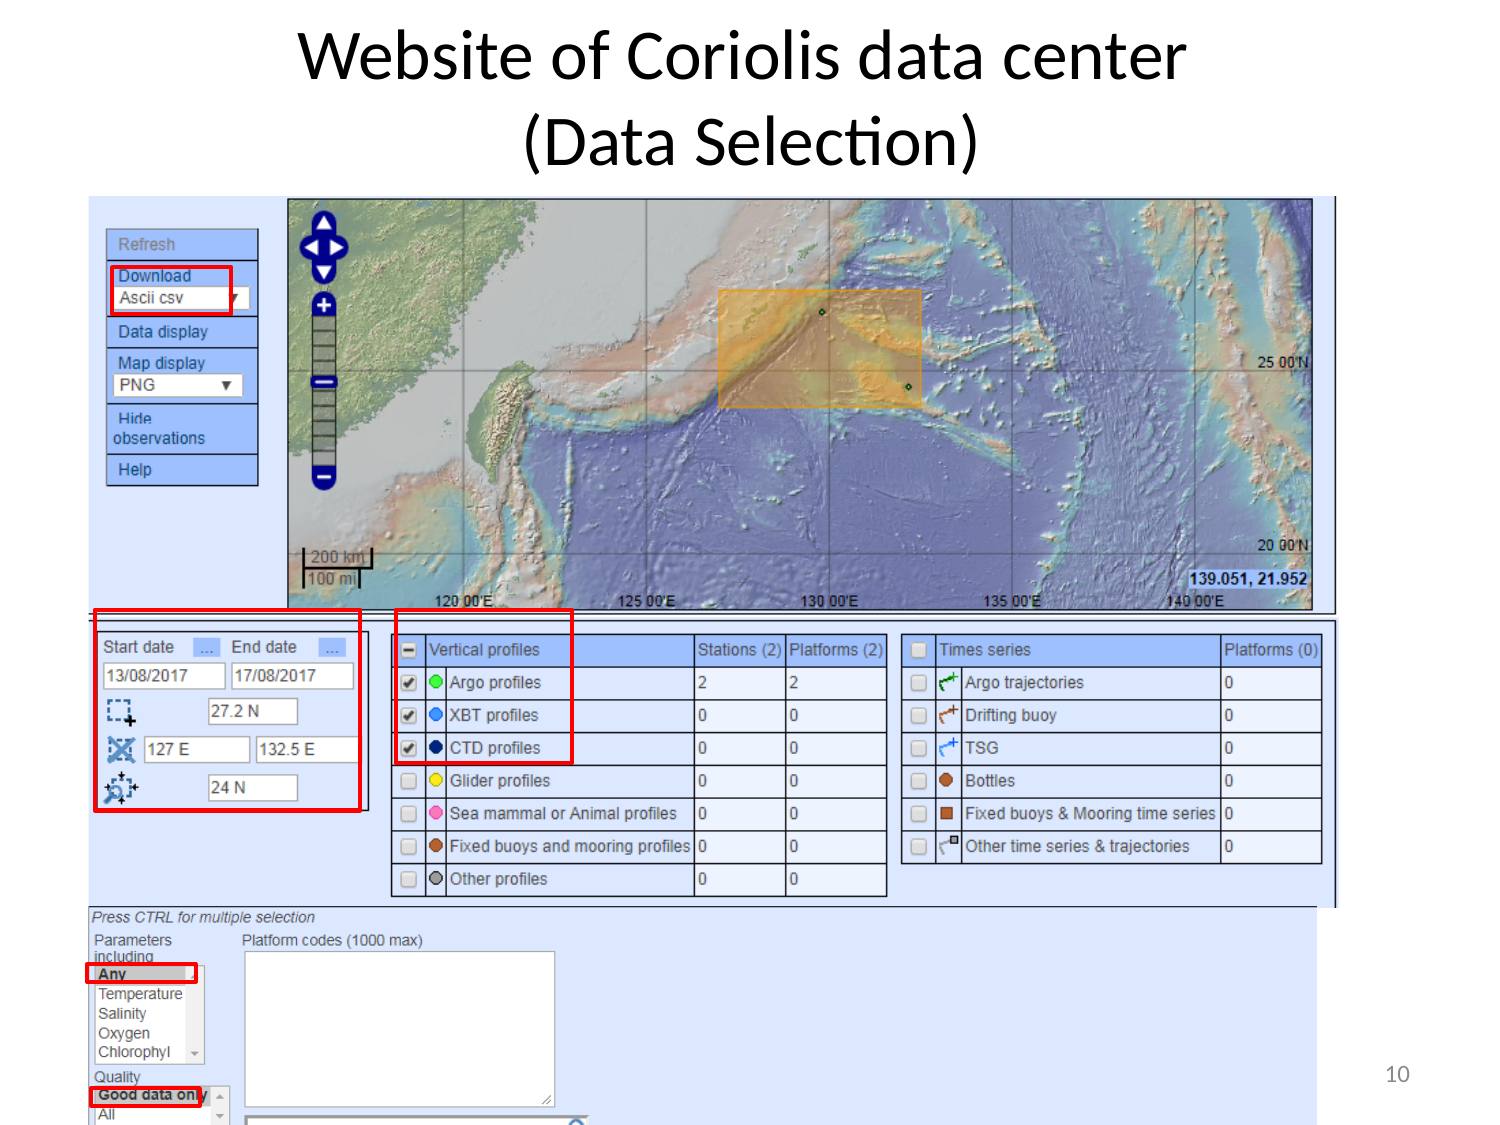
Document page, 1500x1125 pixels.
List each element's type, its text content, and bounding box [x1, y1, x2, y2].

picture [88, 196, 1341, 1125]
slide_number 10 [1323, 1042, 1425, 1103]
title Website of Coriolis data center (Data Selection) [76, 0, 1427, 188]
